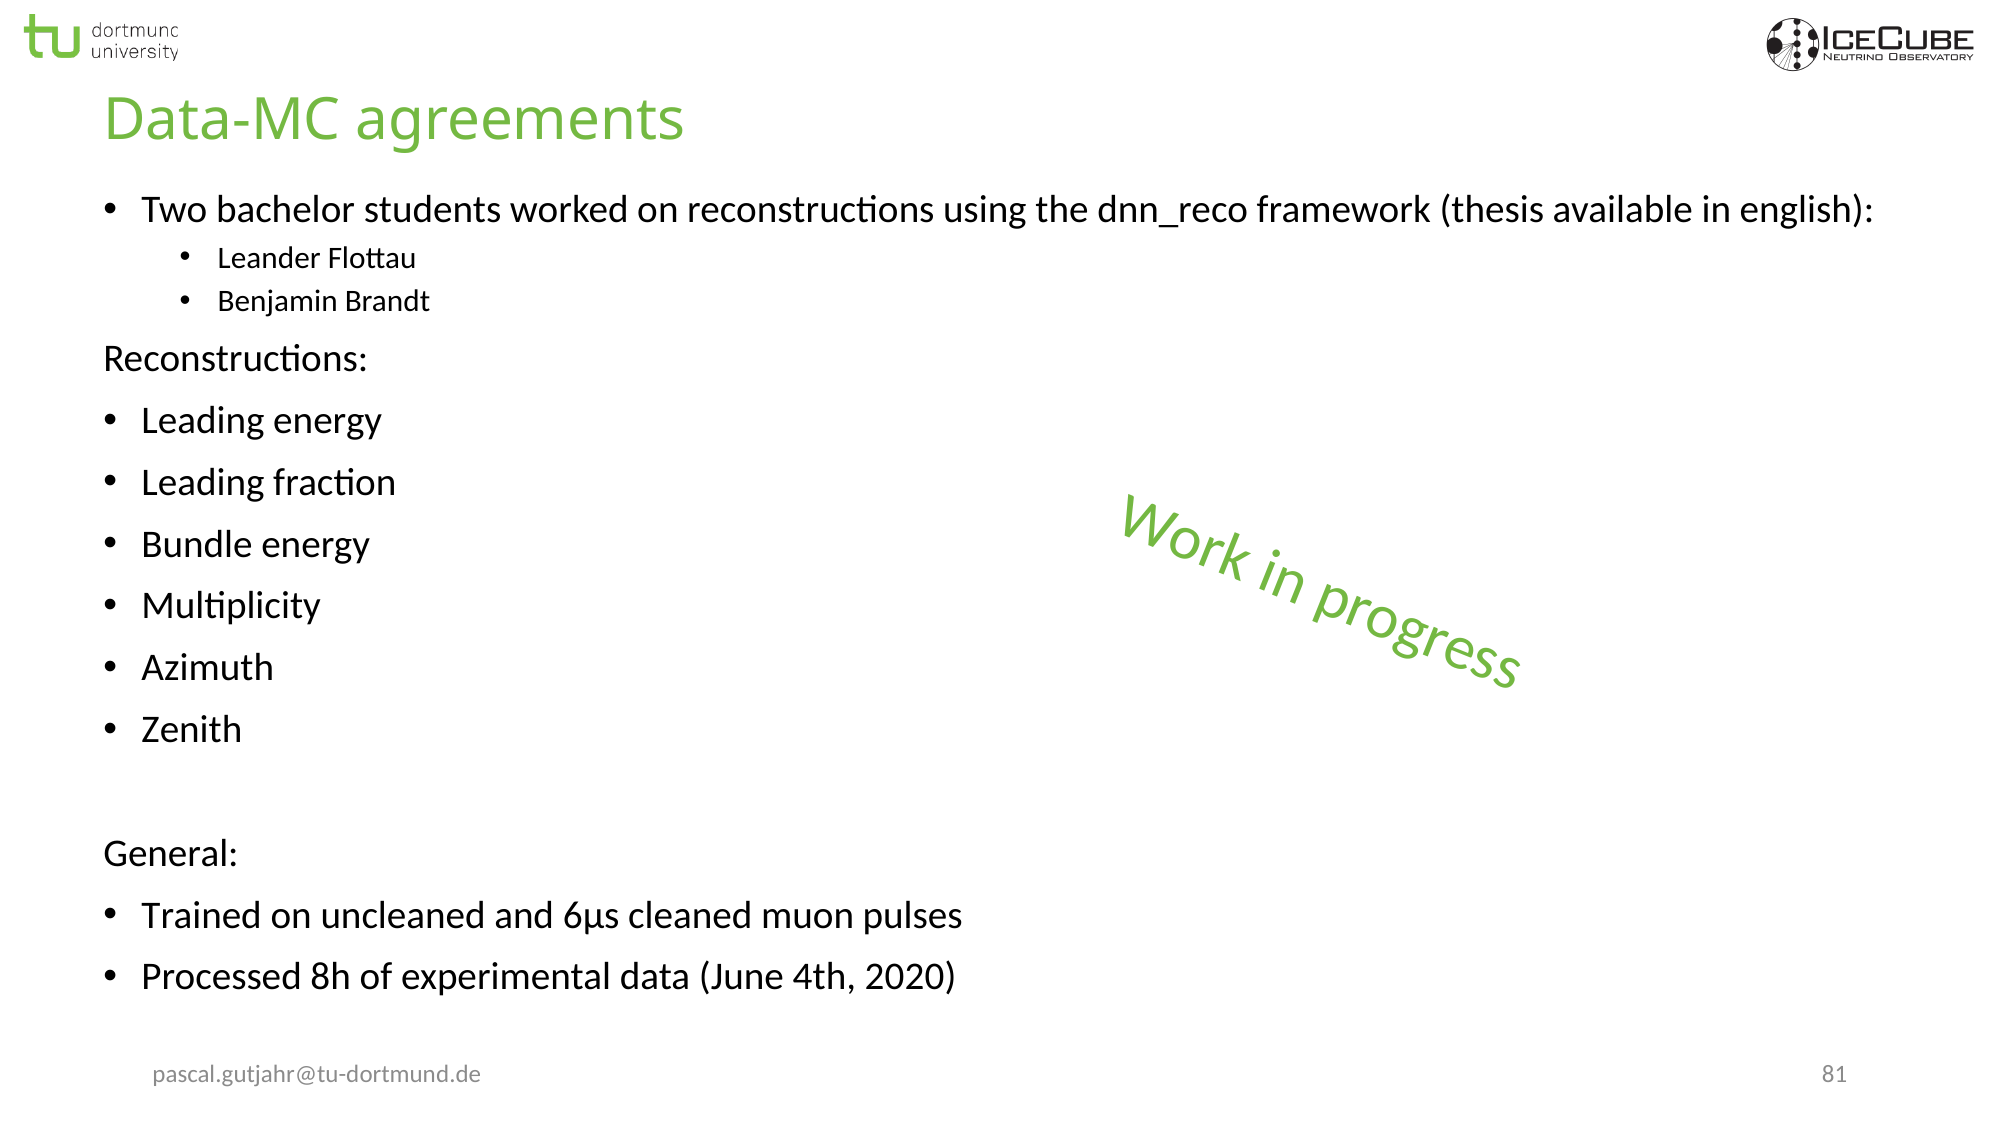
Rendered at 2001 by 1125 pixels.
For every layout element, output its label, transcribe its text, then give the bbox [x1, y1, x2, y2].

list Two bachelor students worked on reconstructions using the dnn_reco framework (thesis available in english): Leander Flottau Benjamin Brandt Reconstructions: Leading energy Leading fraction Bundle energy Multiplicity Azimuth Zenith General: Trained on uncleaned and 6µs cleaned muon pulses Processed 8h of experimental data (June 4th, 2020) [88, 181, 1977, 1014]
title Data-MC agreements [88, 59, 1977, 181]
slide_number pascal.gutjahr@tu-dortmund.de [137, 1042, 588, 1103]
slide_number 81 [1412, 1042, 1863, 1103]
text_box Work in progress [1092, 460, 1580, 726]
